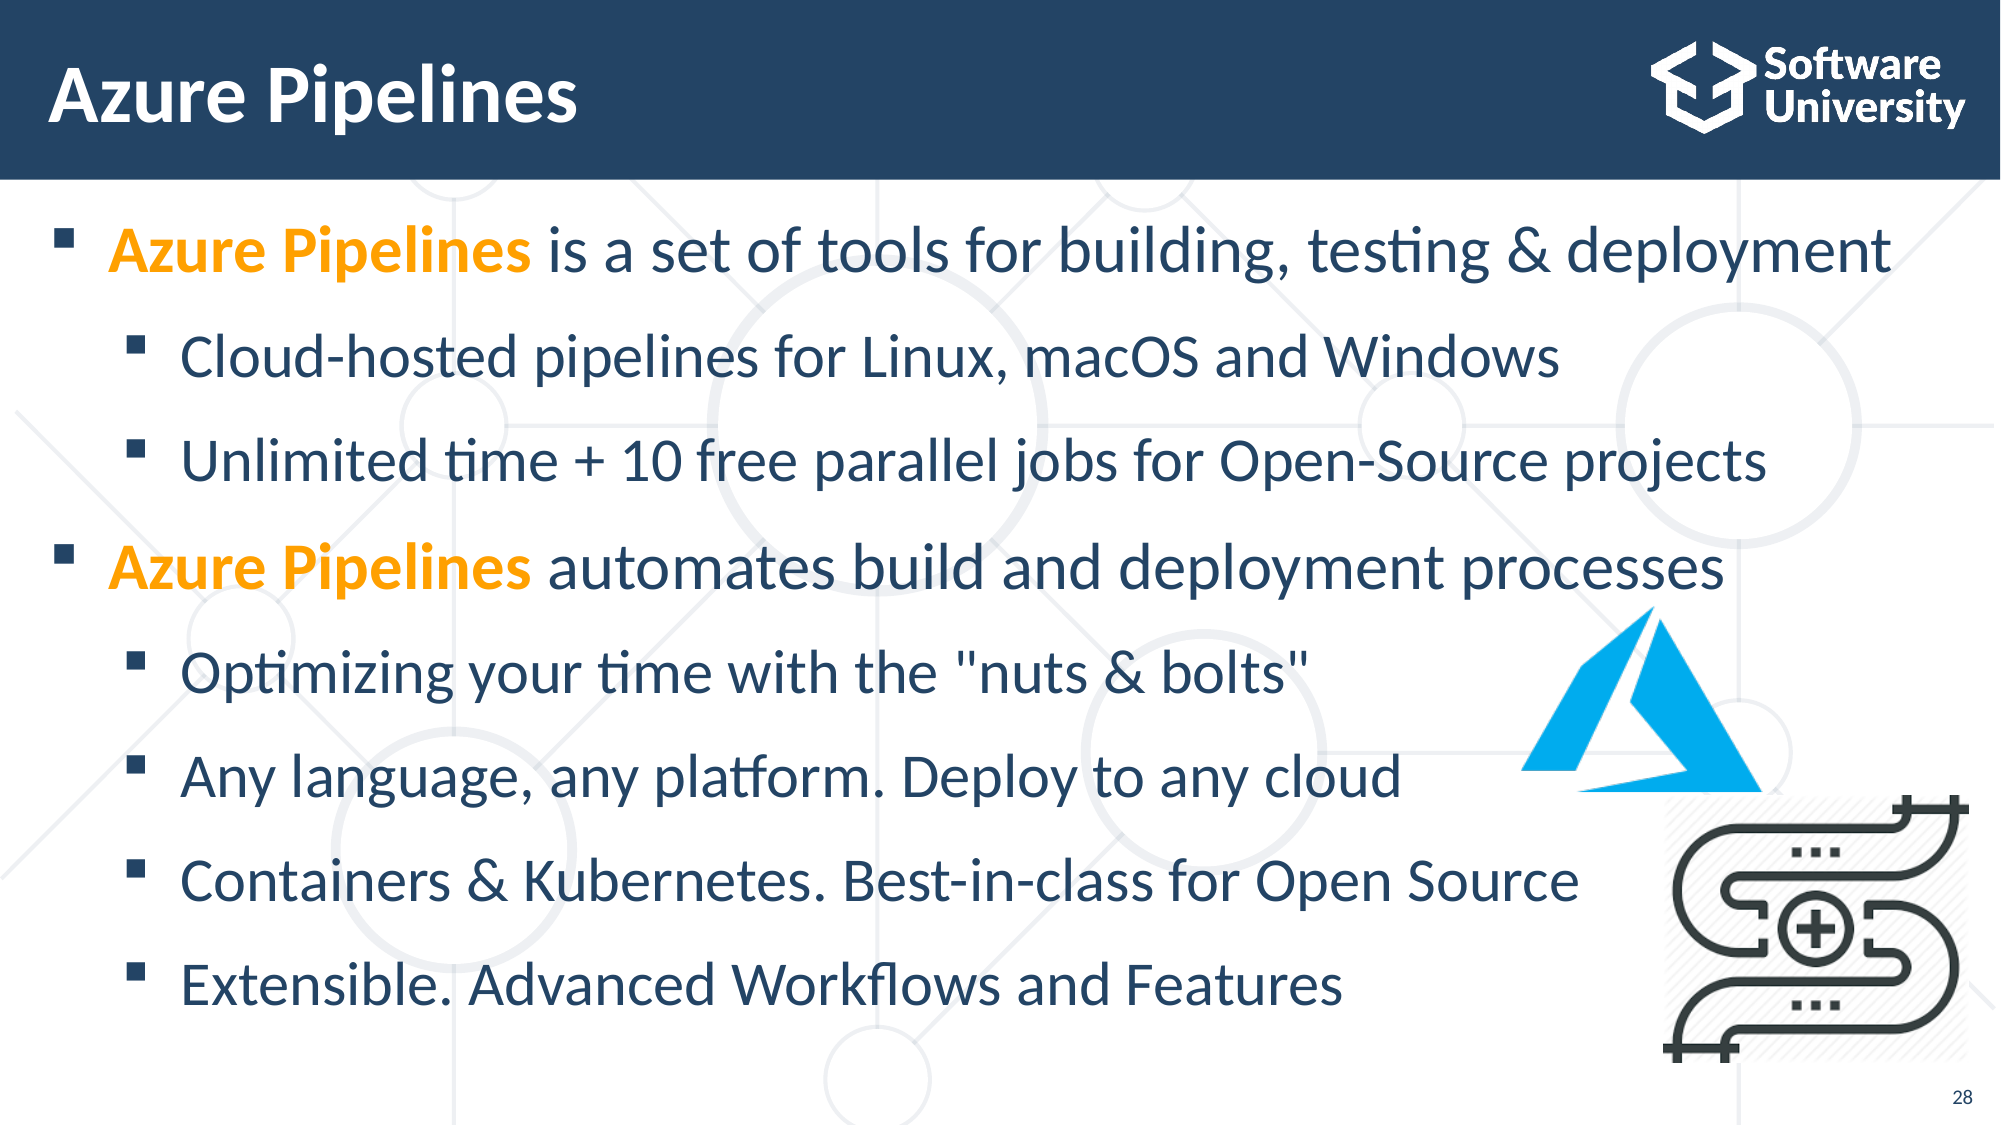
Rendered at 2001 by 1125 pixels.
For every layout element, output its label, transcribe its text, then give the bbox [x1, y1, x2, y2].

title Azure Pipelines [31, 16, 1625, 162]
picture [1651, 41, 1966, 134]
slide_number 28 [1927, 1067, 1989, 1117]
picture [1456, 600, 1969, 1063]
list Azure Pipelines is a set of tools for building, testing & deployment Cloud-hosted pipelines for Linux, macOS and Windows Unlimited time + 10 free parallel jobs for Open-Source projects Azure Pipelines automates build and deployment processes Optimizing your time with the "nuts & bolts" Any language, any platform. Deploy to any cloud Containers & Kubernetes. Best-in-class for Open Source Extensible. Advanced Workflows and Features [31, 196, 1970, 1104]
